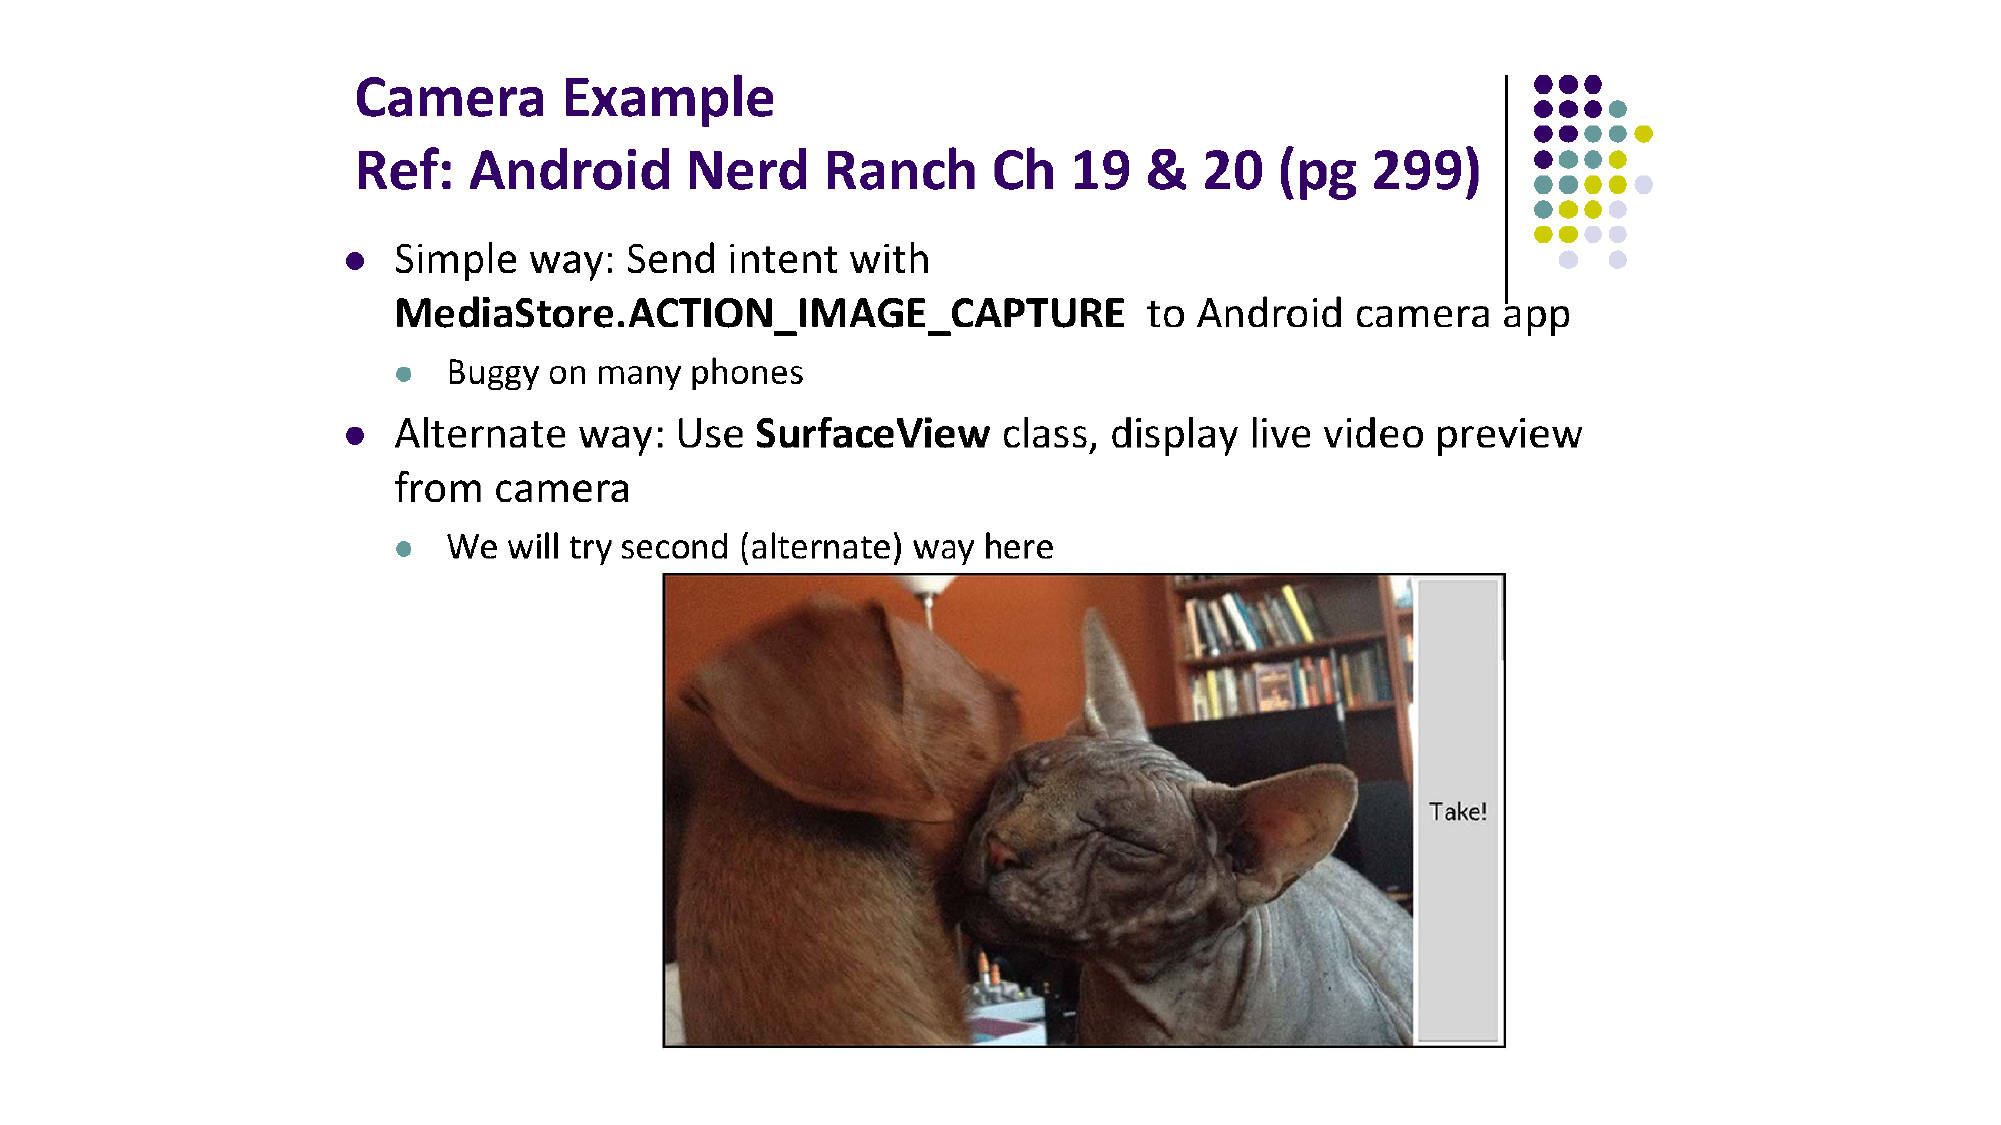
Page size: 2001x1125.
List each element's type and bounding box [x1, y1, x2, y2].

picture [249, 0, 1750, 1125]
